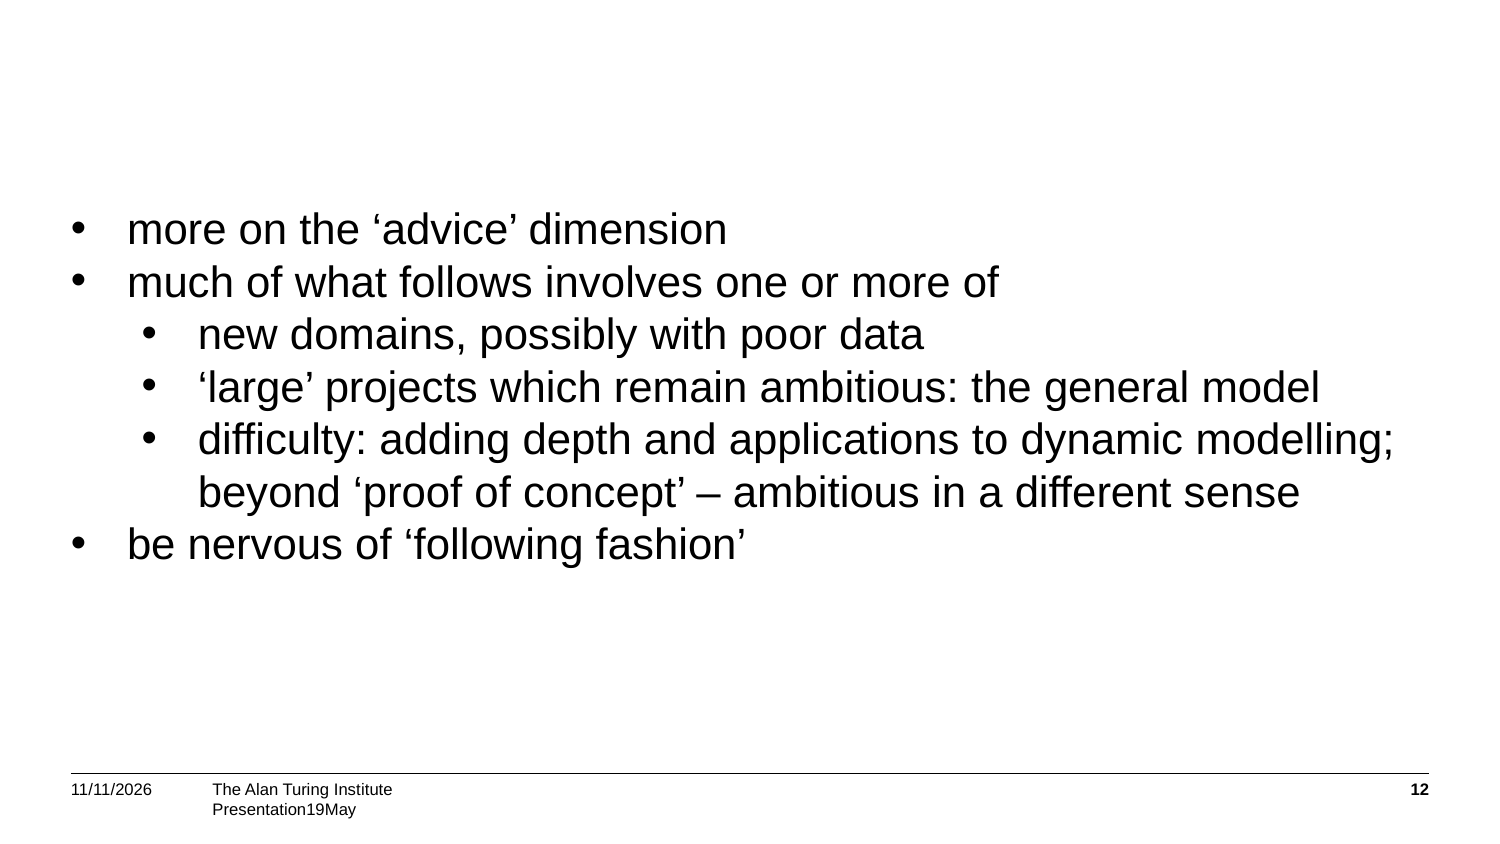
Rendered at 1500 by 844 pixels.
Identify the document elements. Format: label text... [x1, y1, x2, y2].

footer Presentation19May [212, 795, 1099, 820]
slide_number 12 [1340, 774, 1430, 799]
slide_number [70, 774, 207, 799]
list more on the ‘advice’ dimension much of what follows involves one or more of new domains, possibly with poor data ‘large’ projects which remain ambitious: the general model difficulty: adding depth and applications to dynamic modelling; beyond ‘proof of concept’ – ambitious in a different sense be nervous of ‘following fashion’ [70, 200, 1430, 733]
